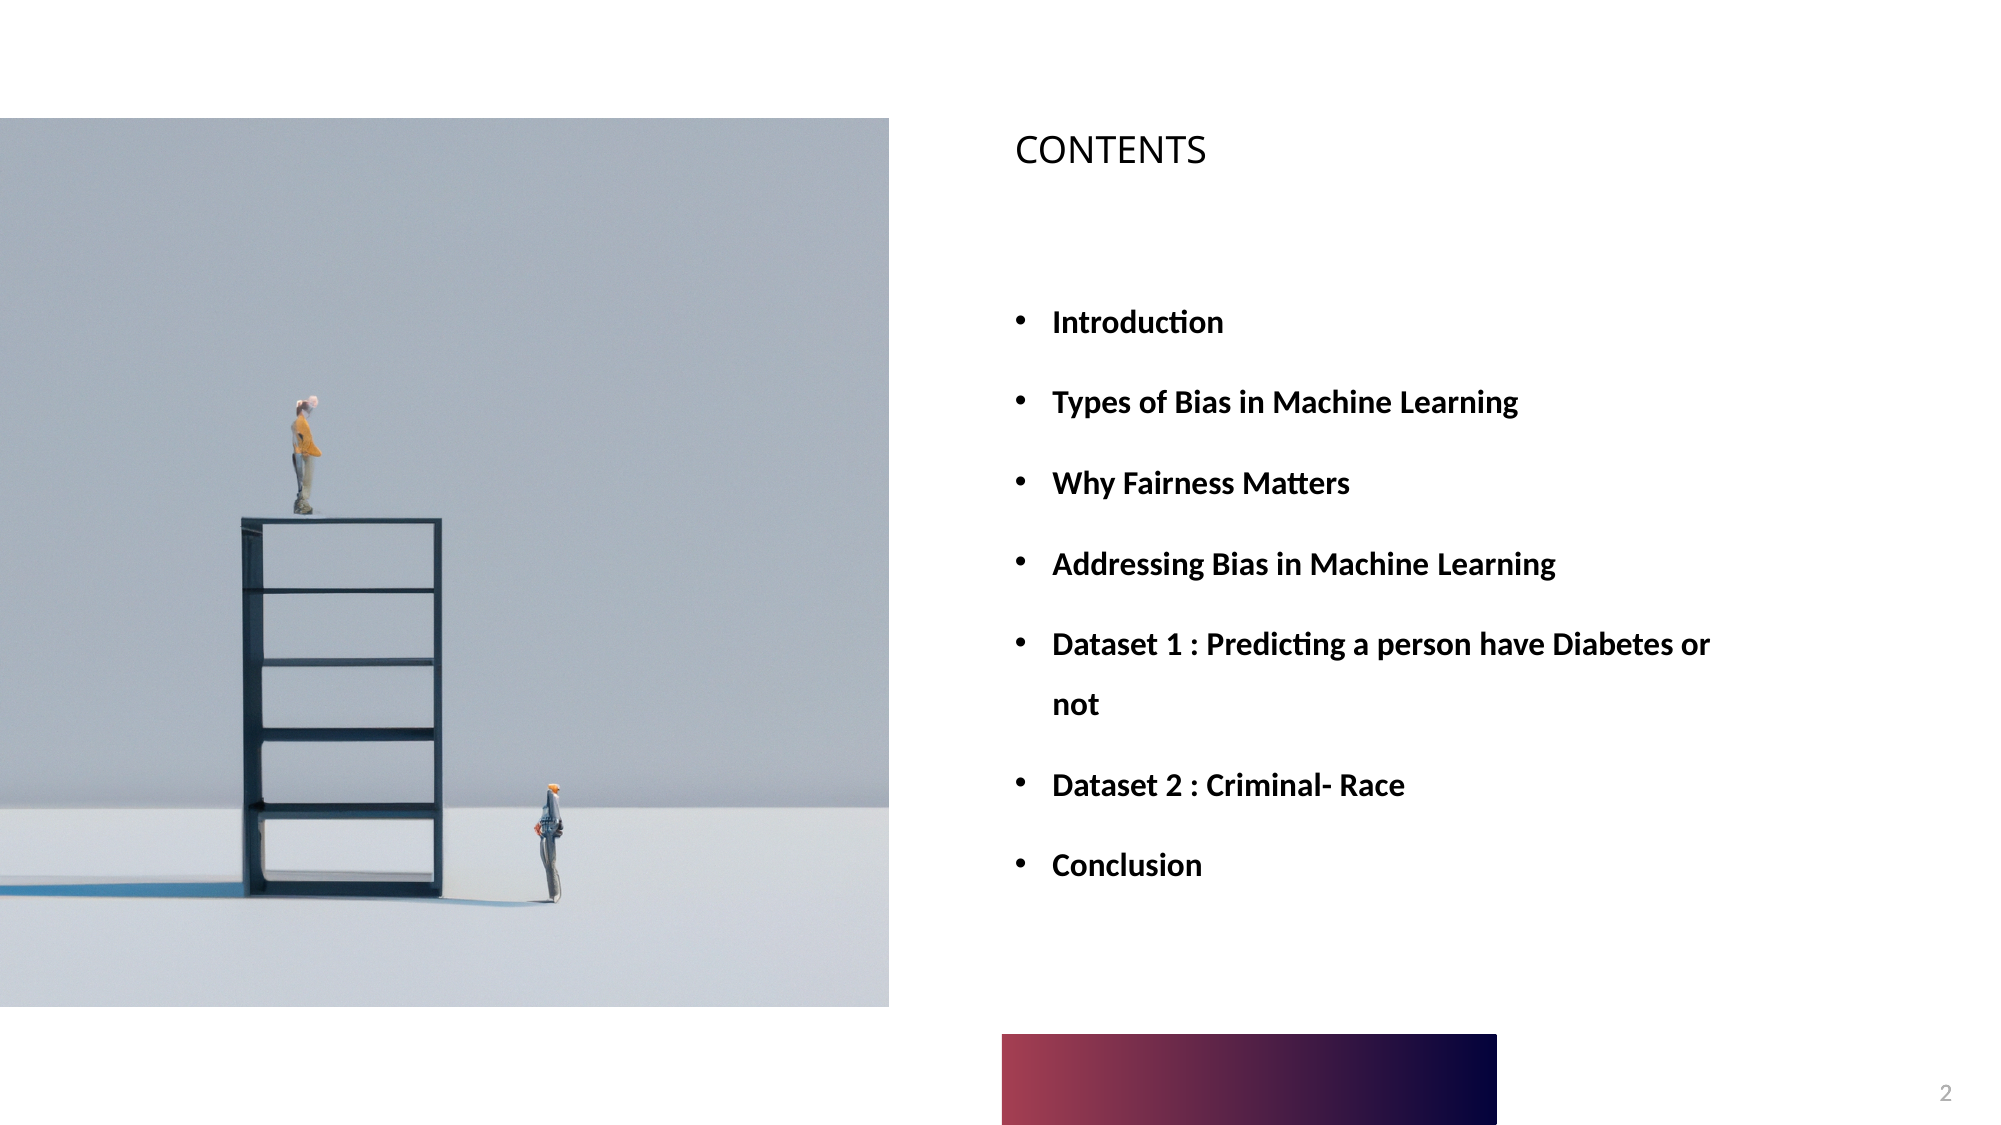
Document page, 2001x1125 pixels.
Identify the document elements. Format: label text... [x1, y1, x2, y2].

title CONTENTS [999, 100, 1968, 246]
picture [0, 118, 889, 1007]
list Introduction Types of Bias in Machine Learning Why Fairness Matters Addressing Bias in Machine Learning Dataset 1 : Predicting a person have Diabetes or not Dataset 2 : Criminal- Race Conclusion [999, 272, 1763, 901]
slide_number 2 [1894, 1061, 1968, 1121]
